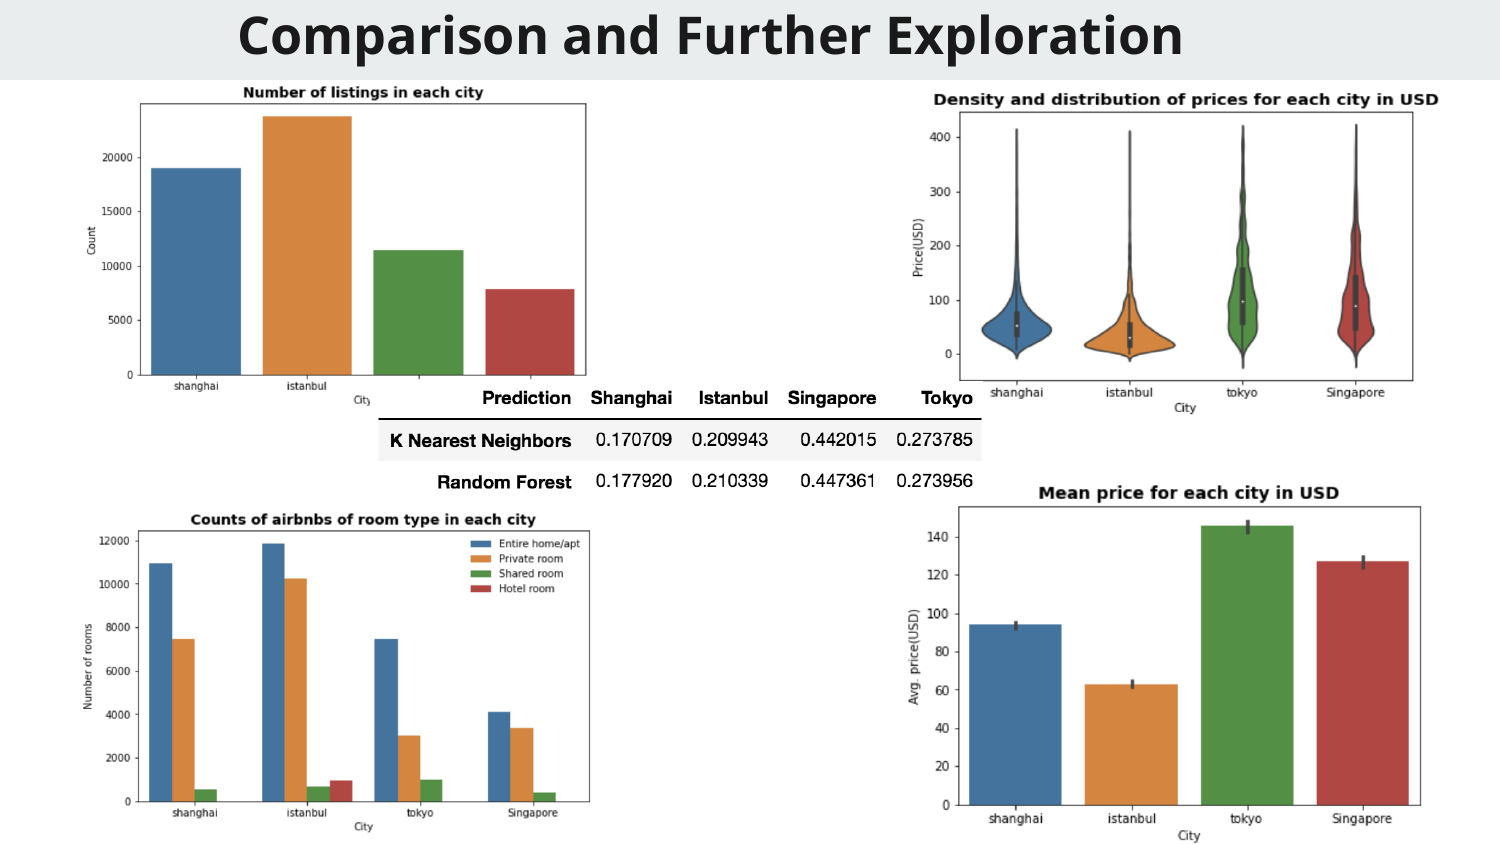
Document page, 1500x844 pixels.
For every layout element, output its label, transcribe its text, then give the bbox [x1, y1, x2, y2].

picture [61, 80, 1450, 844]
title Comparison and Further Exploration [222, 0, 1377, 138]
